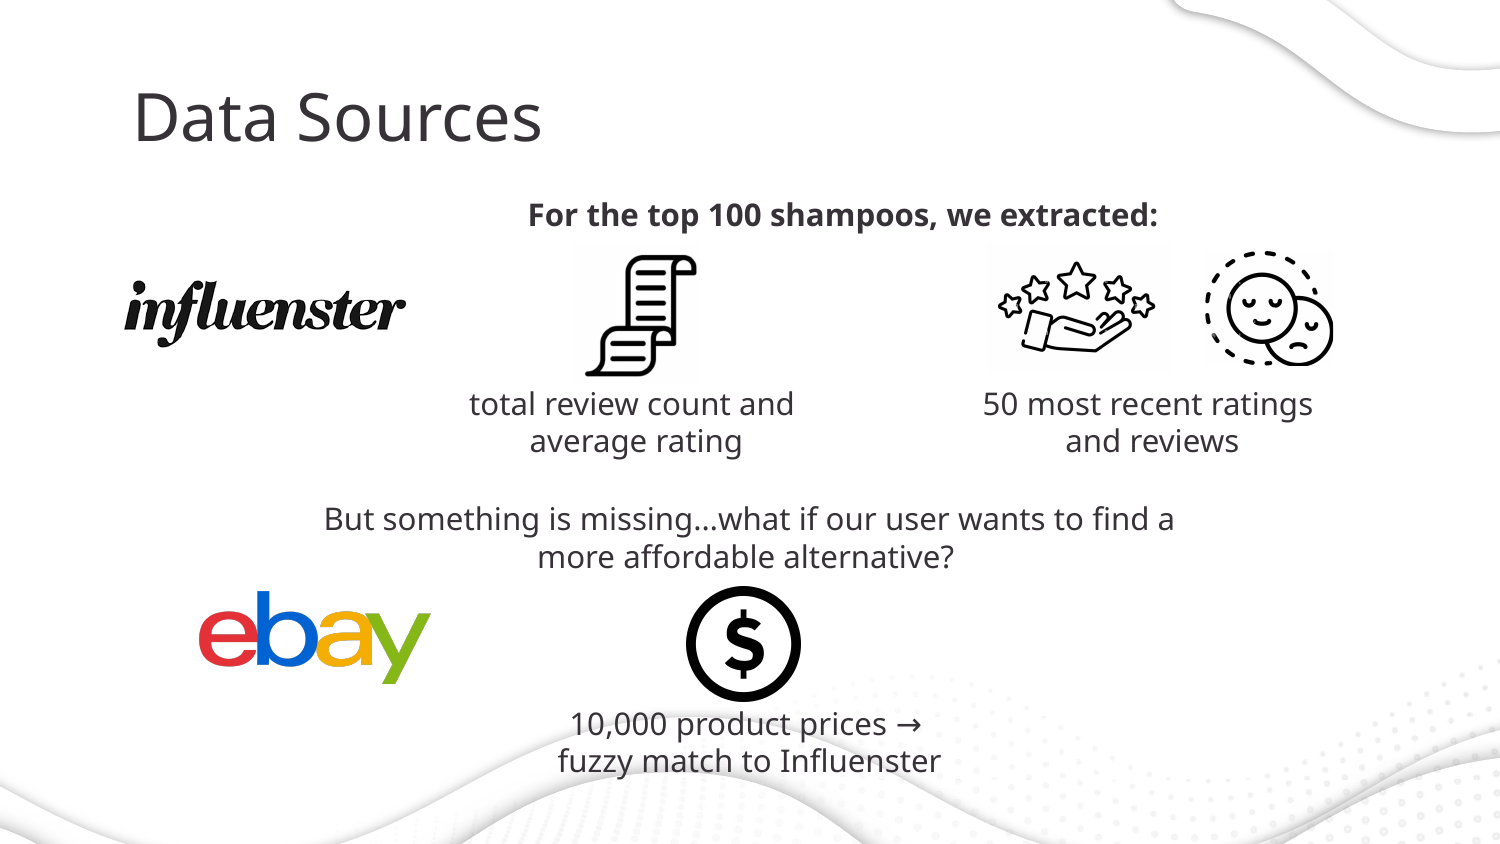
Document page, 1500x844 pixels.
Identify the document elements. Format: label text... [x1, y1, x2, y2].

text_box But something is missing…what if our user wants to find a more affordable alternative? [278, 484, 1222, 574]
text_box 50 most recent ratings and reviews [892, 369, 1425, 459]
title Data Sources [116, 59, 1383, 159]
picture [986, 242, 1172, 375]
text_box For the top 100 shampoos, we extracted: [303, 180, 1383, 244]
picture [199, 591, 432, 685]
picture [685, 586, 802, 702]
text_box 10,000 product prices → fuzzy match to Influenster [347, 689, 1153, 779]
picture [572, 243, 701, 383]
picture [1204, 250, 1334, 367]
picture [122, 238, 408, 388]
text_box total review count and average rating [380, 369, 892, 459]
